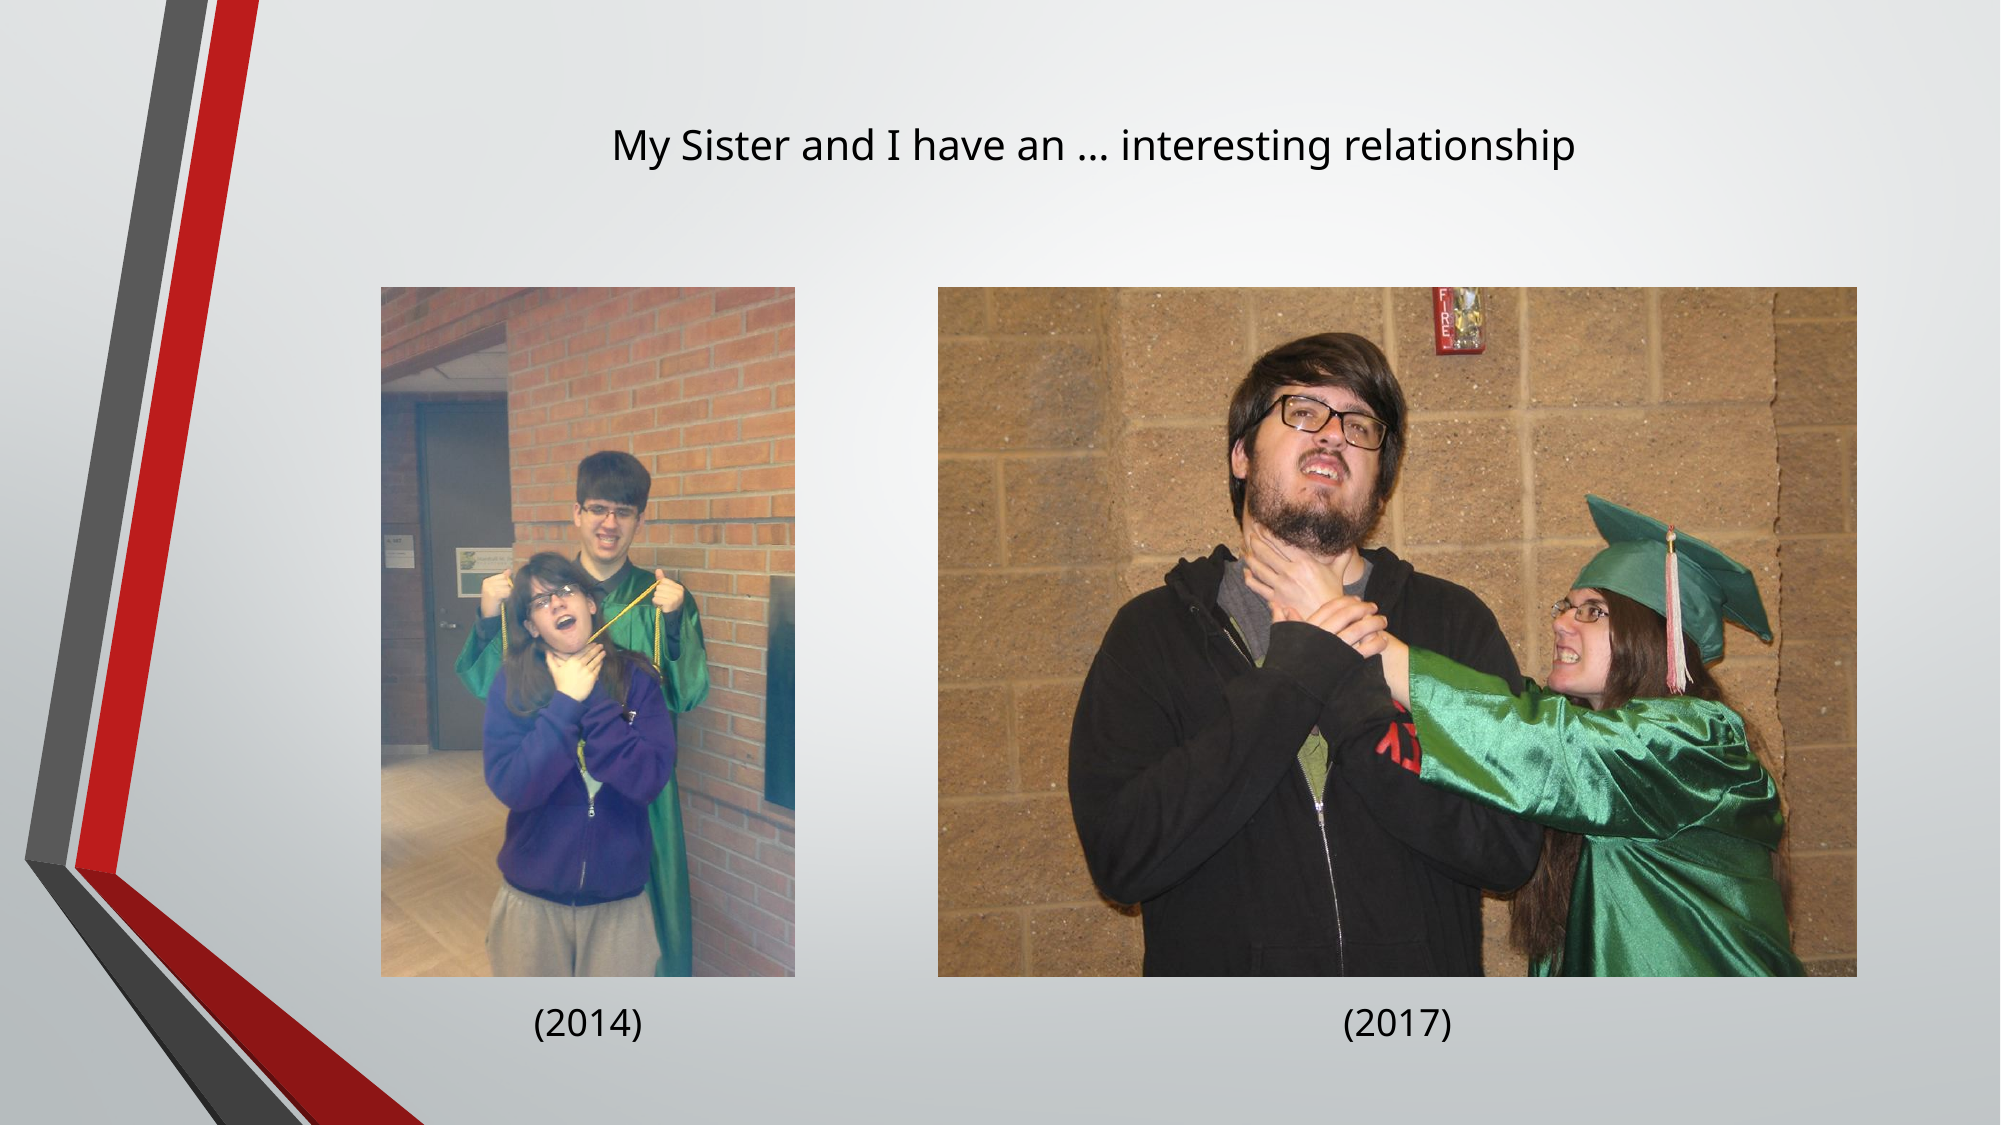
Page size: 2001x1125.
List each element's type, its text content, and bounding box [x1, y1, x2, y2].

picture [937, 287, 1858, 977]
title My Sister and I have an … interesting relationship [187, 0, 2000, 288]
text_box (2017) [938, 991, 1857, 1052]
text_box (2014) [381, 991, 795, 1052]
picture [381, 287, 796, 977]
